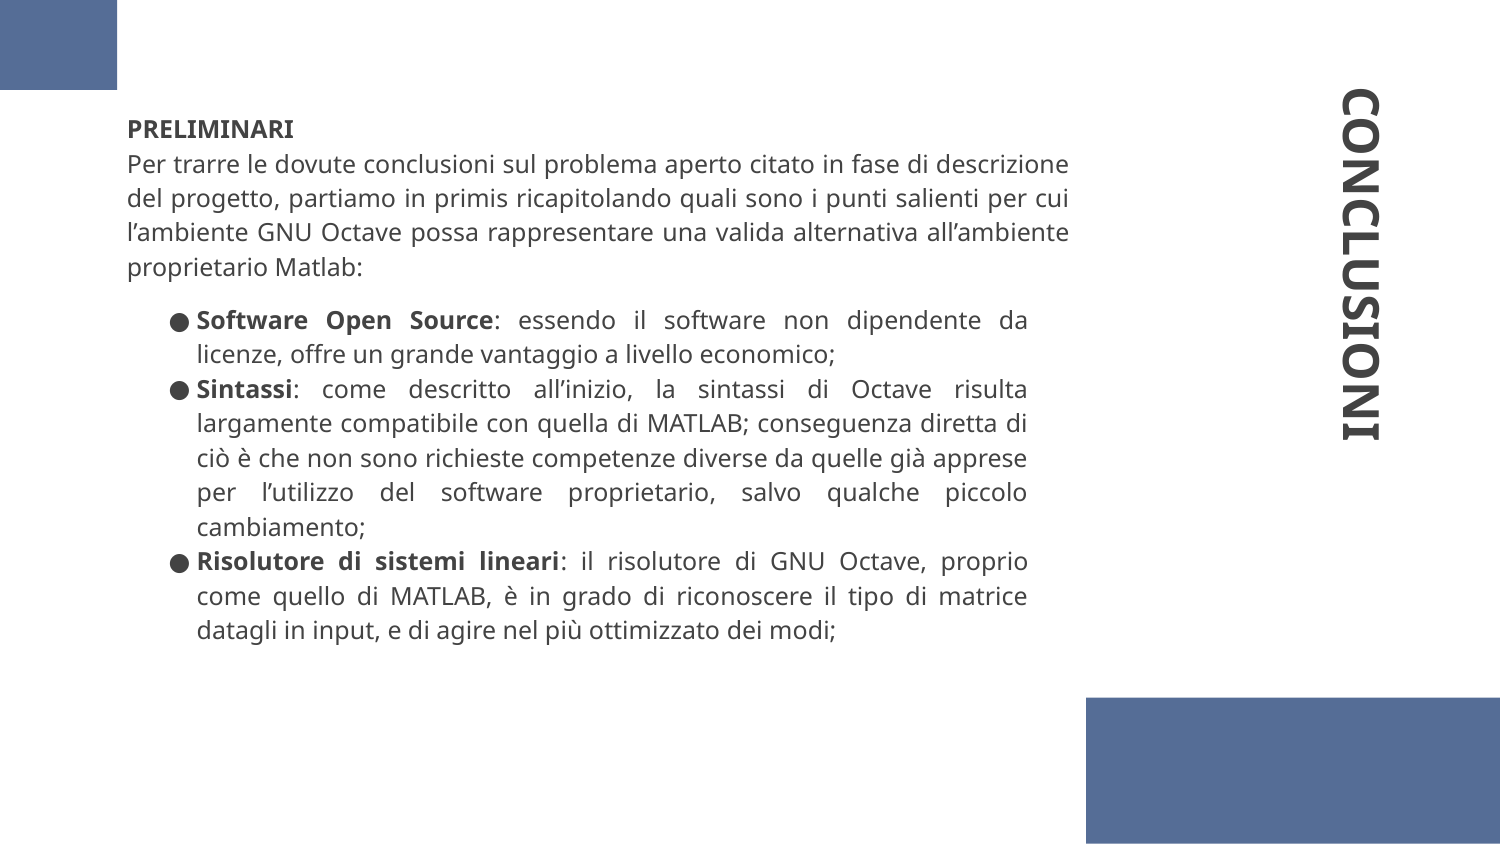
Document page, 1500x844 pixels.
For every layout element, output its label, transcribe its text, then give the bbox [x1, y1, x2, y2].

title CONCLUSIONI [1328, 71, 1409, 643]
text_box [1086, 697, 1500, 844]
text_box PRELIMINARI Per trarre le dovute conclusioni sul problema aperto citato in fase di descrizione del progetto, partiamo in primis ricapitolando quali sono i punti salienti per cui l’ambiente GNU Octave possa rappresentare una valida alternativa all’ambiente proprietario Matlab: [111, 94, 1086, 301]
text_box Software Open Source: essendo il software non dipendente da licenze, offre un grande vantaggio a livello economico; Sintassi: come descritto all’inizio, la sintassi di Octave risulta largamente compatibile con quella di MATLAB; conseguenza diretta di ciò è che non sono richieste competenze diverse da quelle già apprese per l’utilizzo del software proprietario, salvo qualche piccolo cambiamento; Risolutore di sistemi lineari: il risolutore di GNU Octave, proprio come quello di MATLAB, è in grado di riconoscere il tipo di matrice datagli in input, e di agire nel più ottimizzato dei modi; [153, 292, 1045, 687]
text_box [0, 0, 118, 90]
